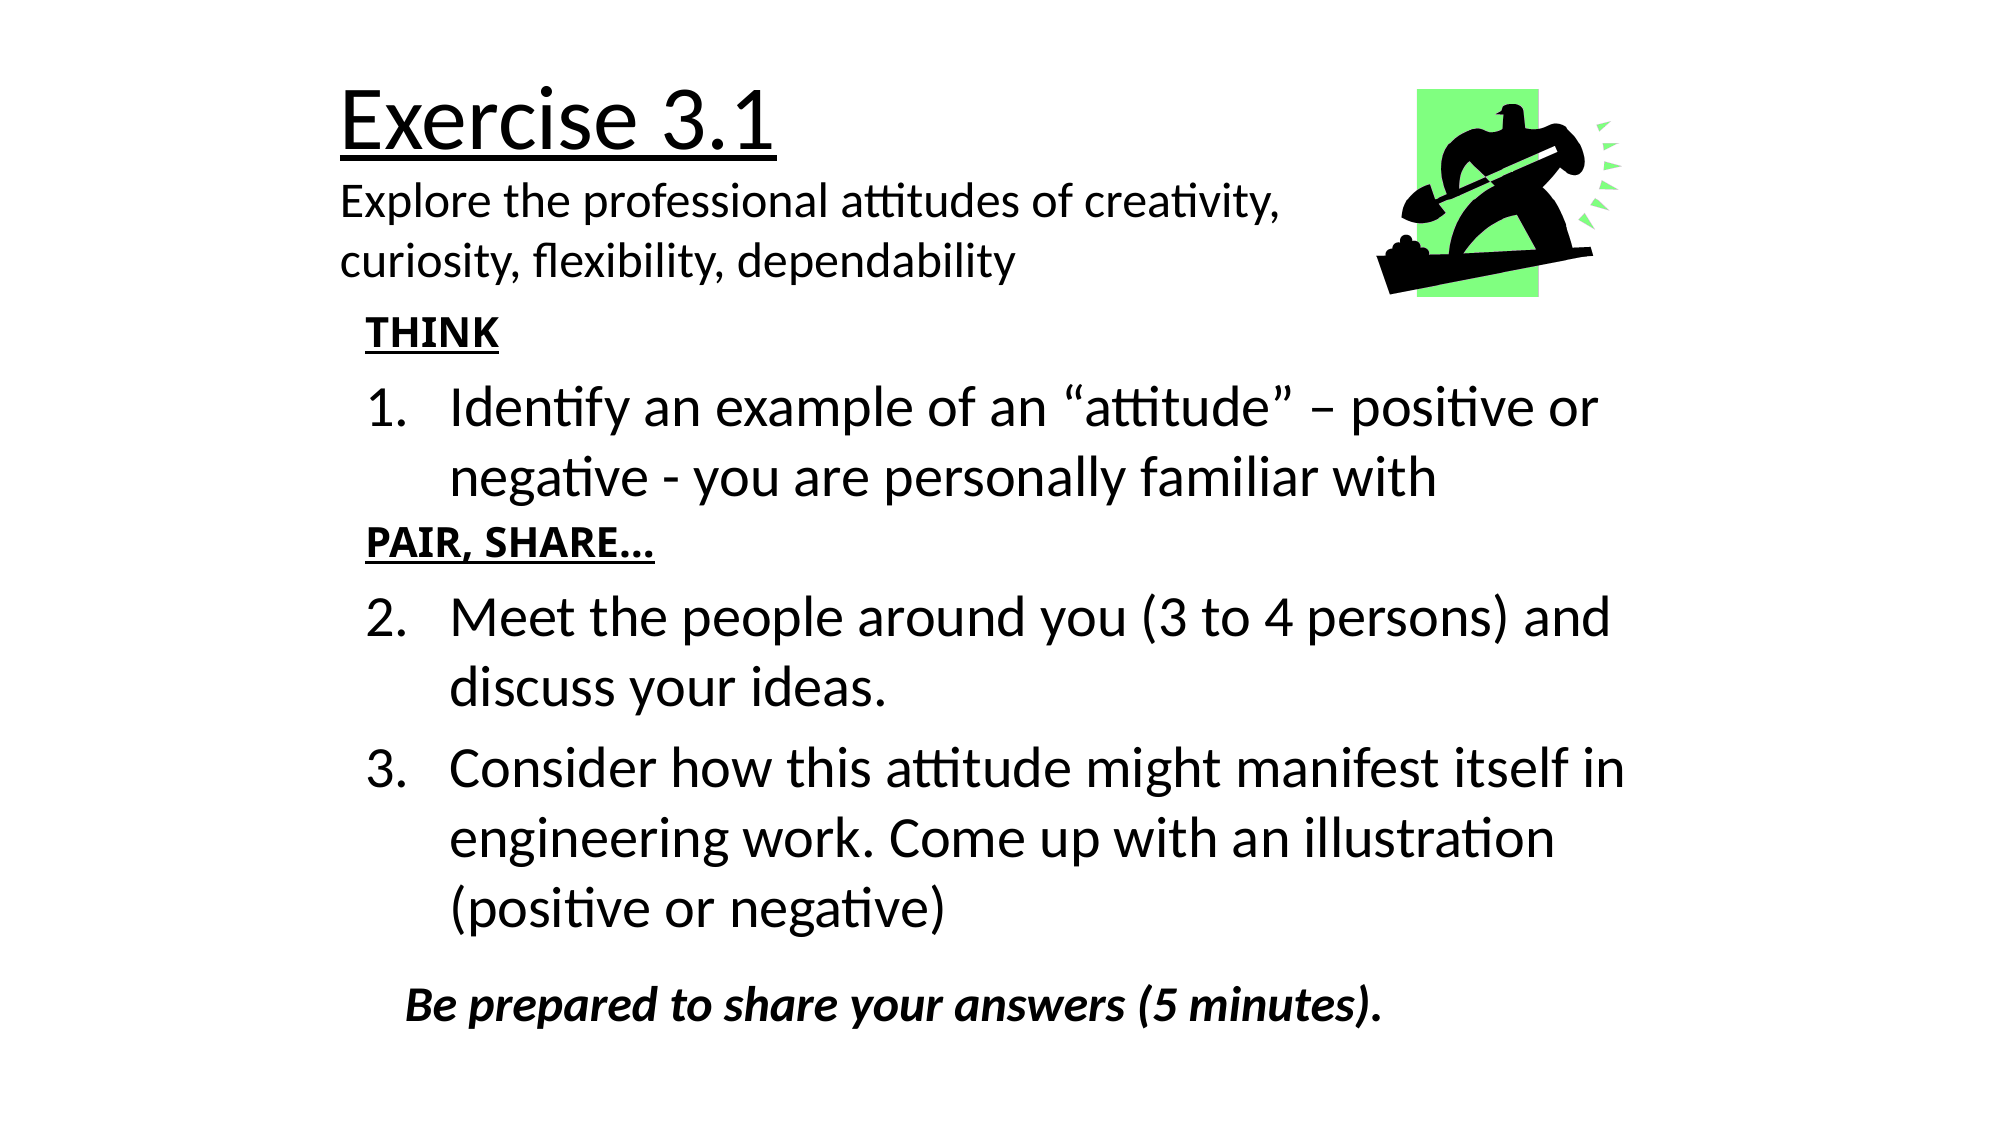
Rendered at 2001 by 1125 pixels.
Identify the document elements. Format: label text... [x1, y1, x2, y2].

title Exercise 3.1 Explore the professional attitudes of creativity, curiosity, flexibility, dependability [324, 45, 1438, 300]
picture [1374, 87, 1631, 313]
list THINK Identify an example of an “attitude” – positive or negative - you are personally familiar with PAIR, SHARE… Meet the people around you (3 to 4 persons) and discuss your ideas. Consider how this attitude might manifest itself in engineering work. Come up with an illustration (positive or negative) Be prepared to share your answers (5 minutes). [350, 298, 1688, 912]
